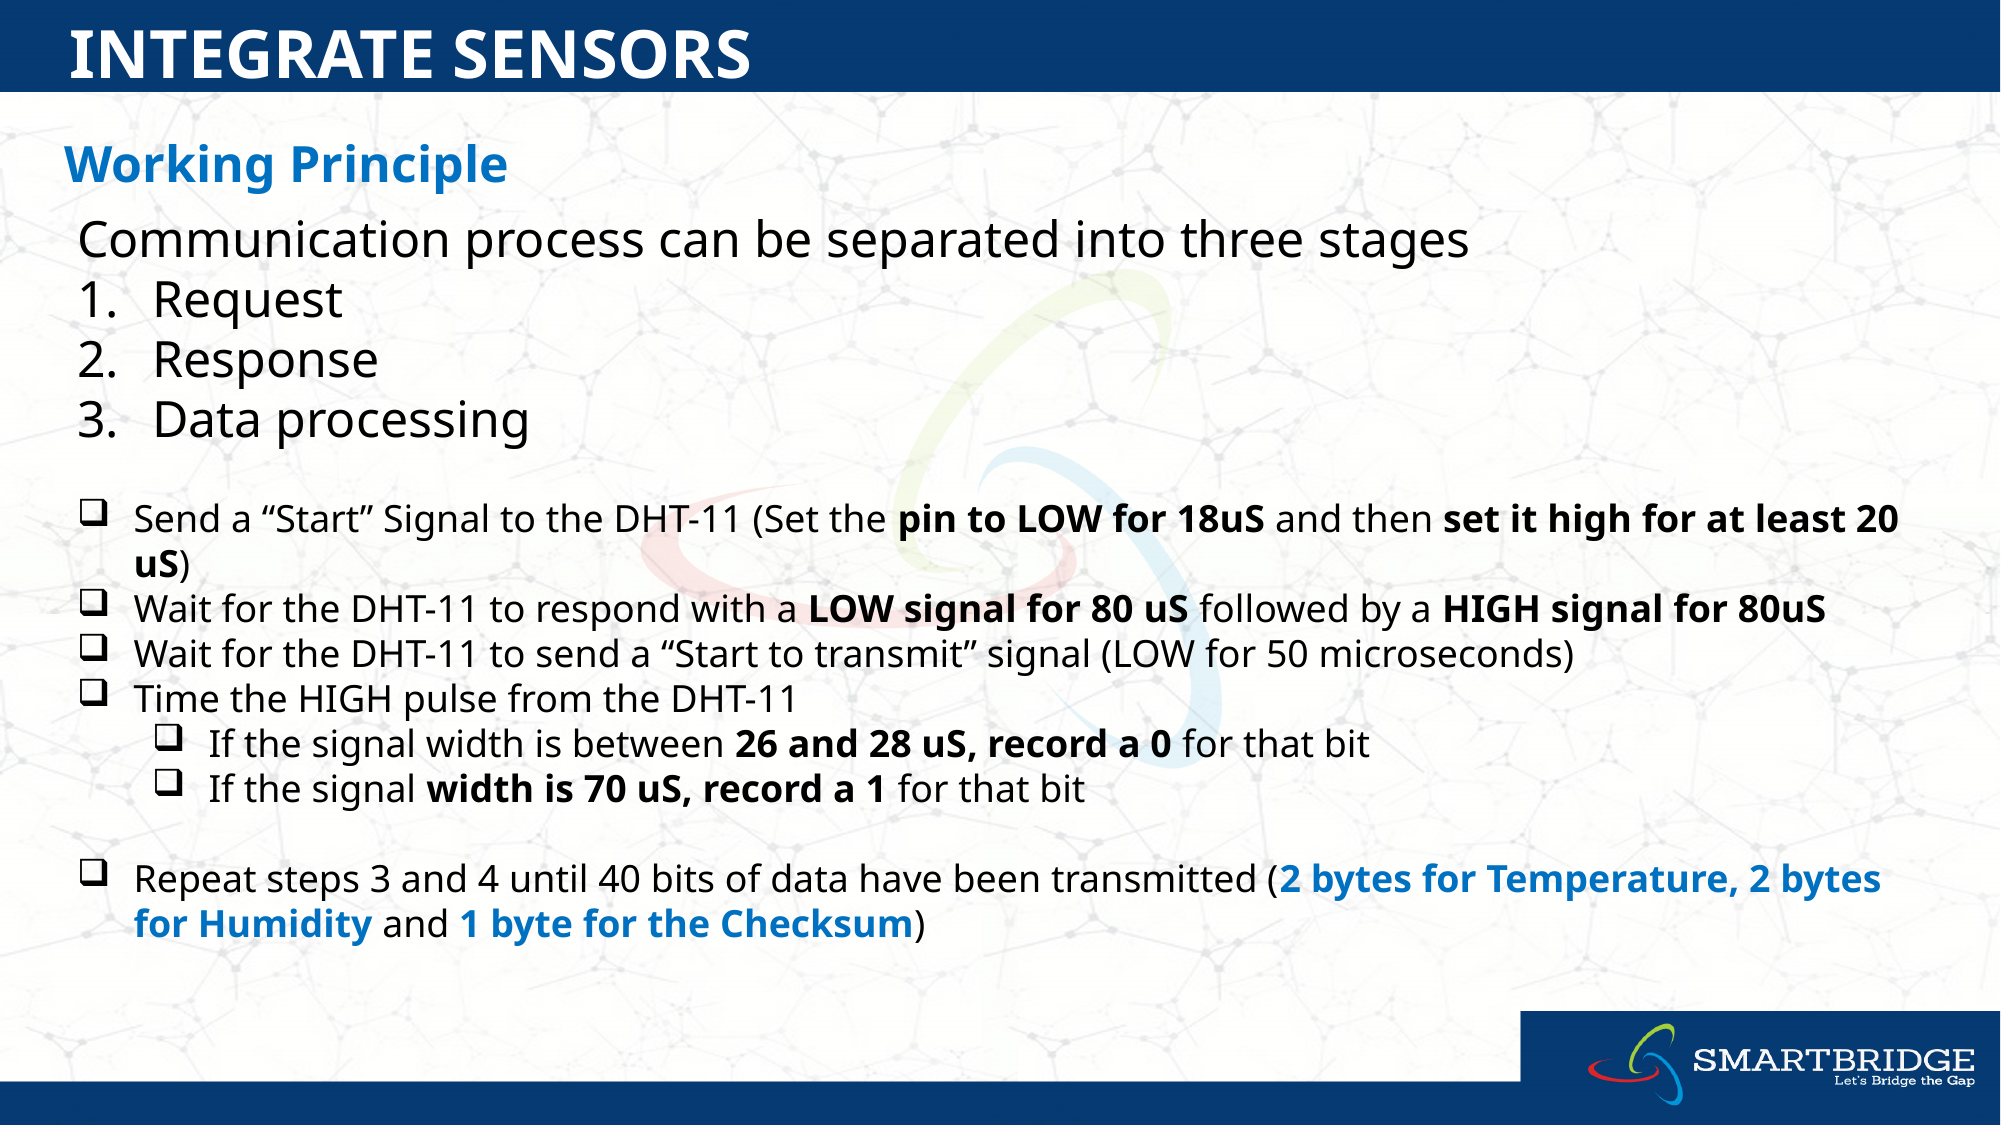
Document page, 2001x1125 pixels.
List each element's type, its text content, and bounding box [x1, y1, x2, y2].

text_box INTEGRATE SENSORS [37, 4, 1475, 99]
text_box Communication process can be separated into three stages Request Response Data processing [62, 199, 1846, 455]
picture [0, 0, 2001, 1125]
text_box Send a “Start” Signal to the DHT-11 (Set the pin to LOW for 18uS and then set it high for at least 20 uS) Wait for the DHT-11 to respond with a LOW signal for 80 uS followed by a HIGH signal for 80uS Wait for the DHT-11 to send a “Start to transmit” signal (LOW for 50 microseconds) Time the HIGH pulse from the DHT-11 If the signal width is between 26 and 28 uS, record a 0 for that bit If the signal width is 70 uS, record a 1 for that bit Repeat steps 3 and 4 until 40 bits of data have been transmitted (2 bytes for Temperature, 2 bytes for Humidity and 1 byte for the Checksum) [62, 487, 1955, 953]
text_box Working Principle [50, 124, 1450, 200]
